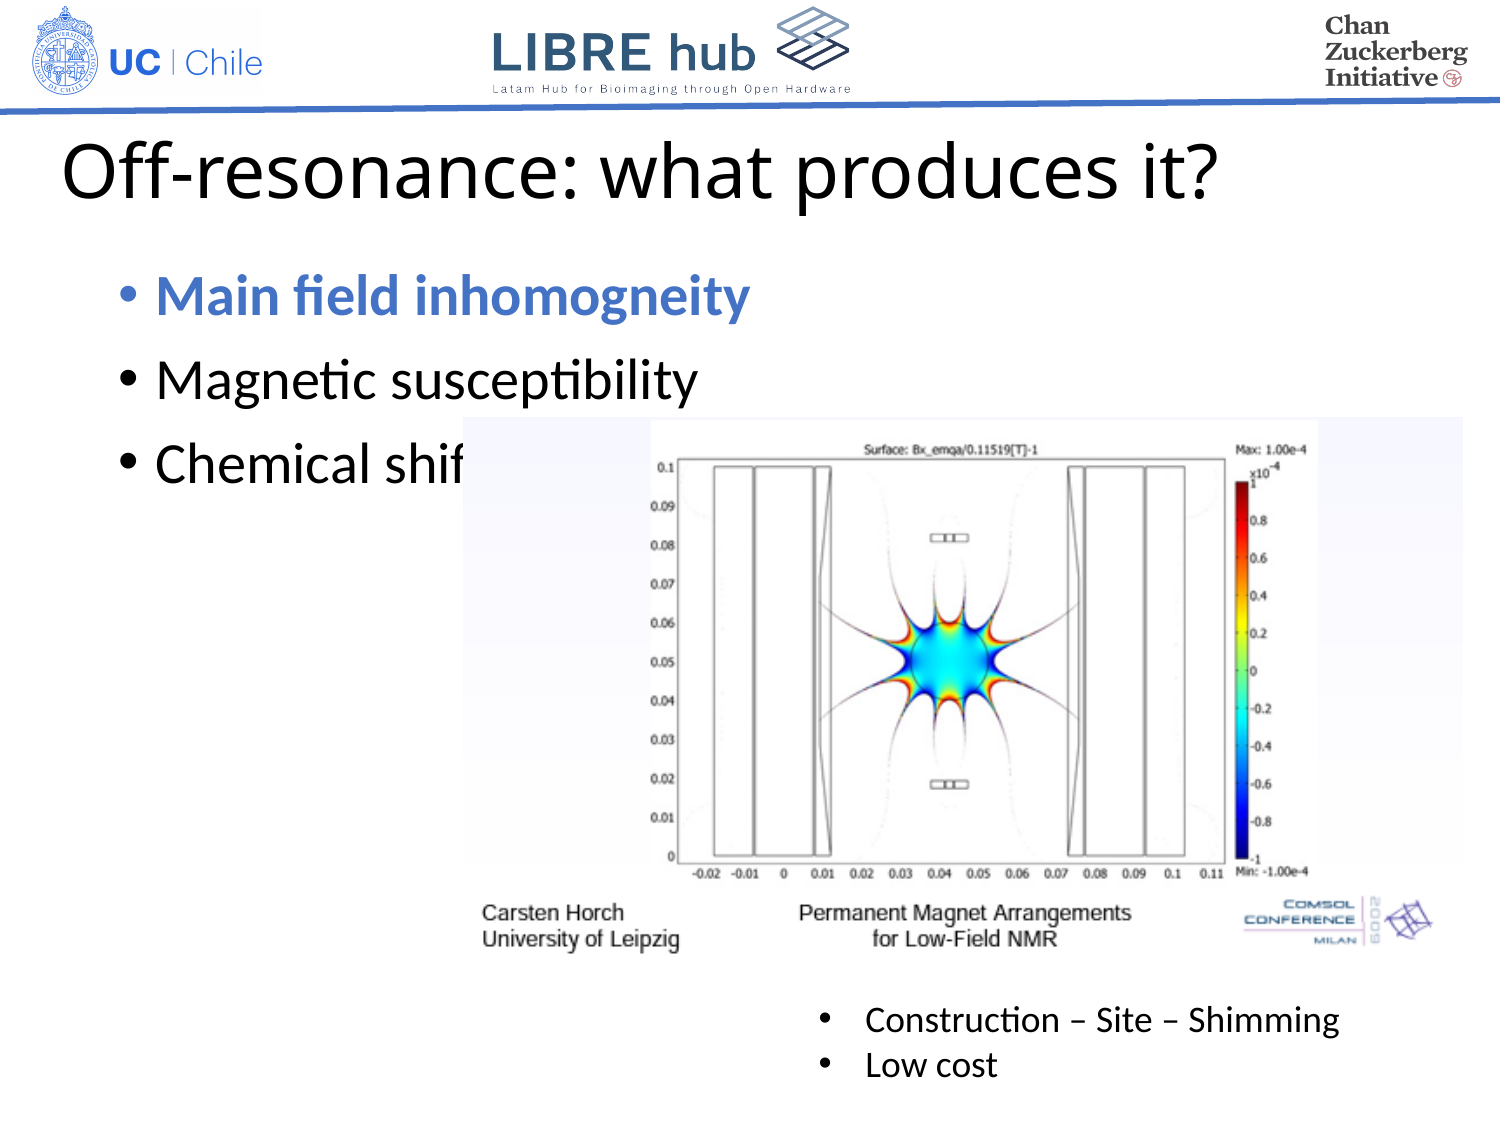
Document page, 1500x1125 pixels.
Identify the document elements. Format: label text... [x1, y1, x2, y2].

text_box Construction – Site – Shimming Low cost [803, 987, 1356, 1093]
picture [463, 417, 1463, 973]
picture [493, 6, 850, 96]
title Off-resonance: what produces it? [45, 117, 1474, 231]
list Main field inhomogneity Magnetic susceptibility Chemical shift [103, 257, 1397, 1014]
picture [1320, 6, 1475, 96]
picture [32, 6, 262, 95]
